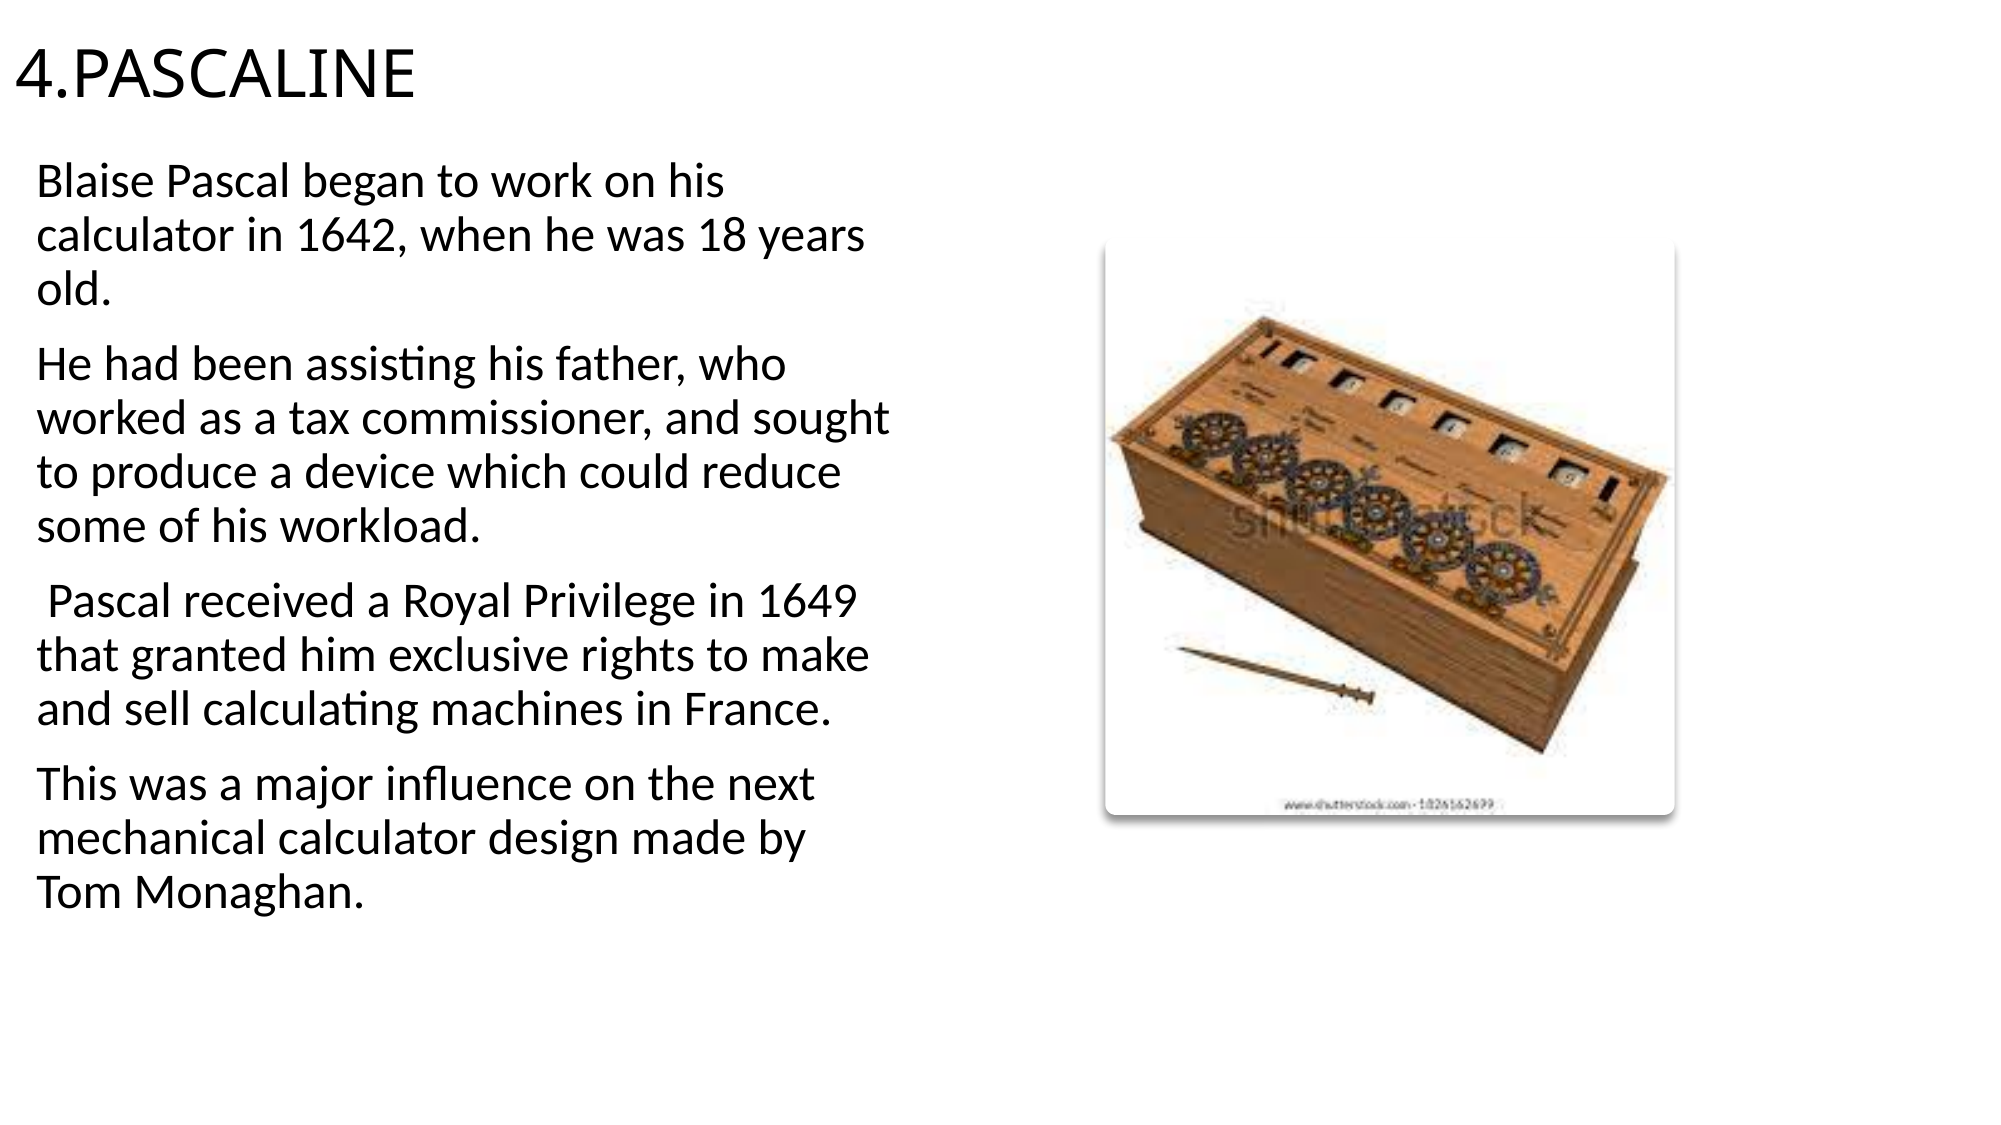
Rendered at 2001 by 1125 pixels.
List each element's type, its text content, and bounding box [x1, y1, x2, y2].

title 4.PASCALINE [0, 0, 646, 120]
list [1105, 237, 1675, 815]
list Blaise Pascal began to work on his calculator in 1642, when he was 18 years old. He had been assisting his father, who worked as a tax commissioner, and sought to produce a device which could reduce some of his workload. Pascal received a Royal Privilege in 1649 that granted him exclusive rights to make and sell calculating machines in France. This was a major influence on the next mechanical calculator design made by Tom Monaghan. [21, 147, 909, 1109]
